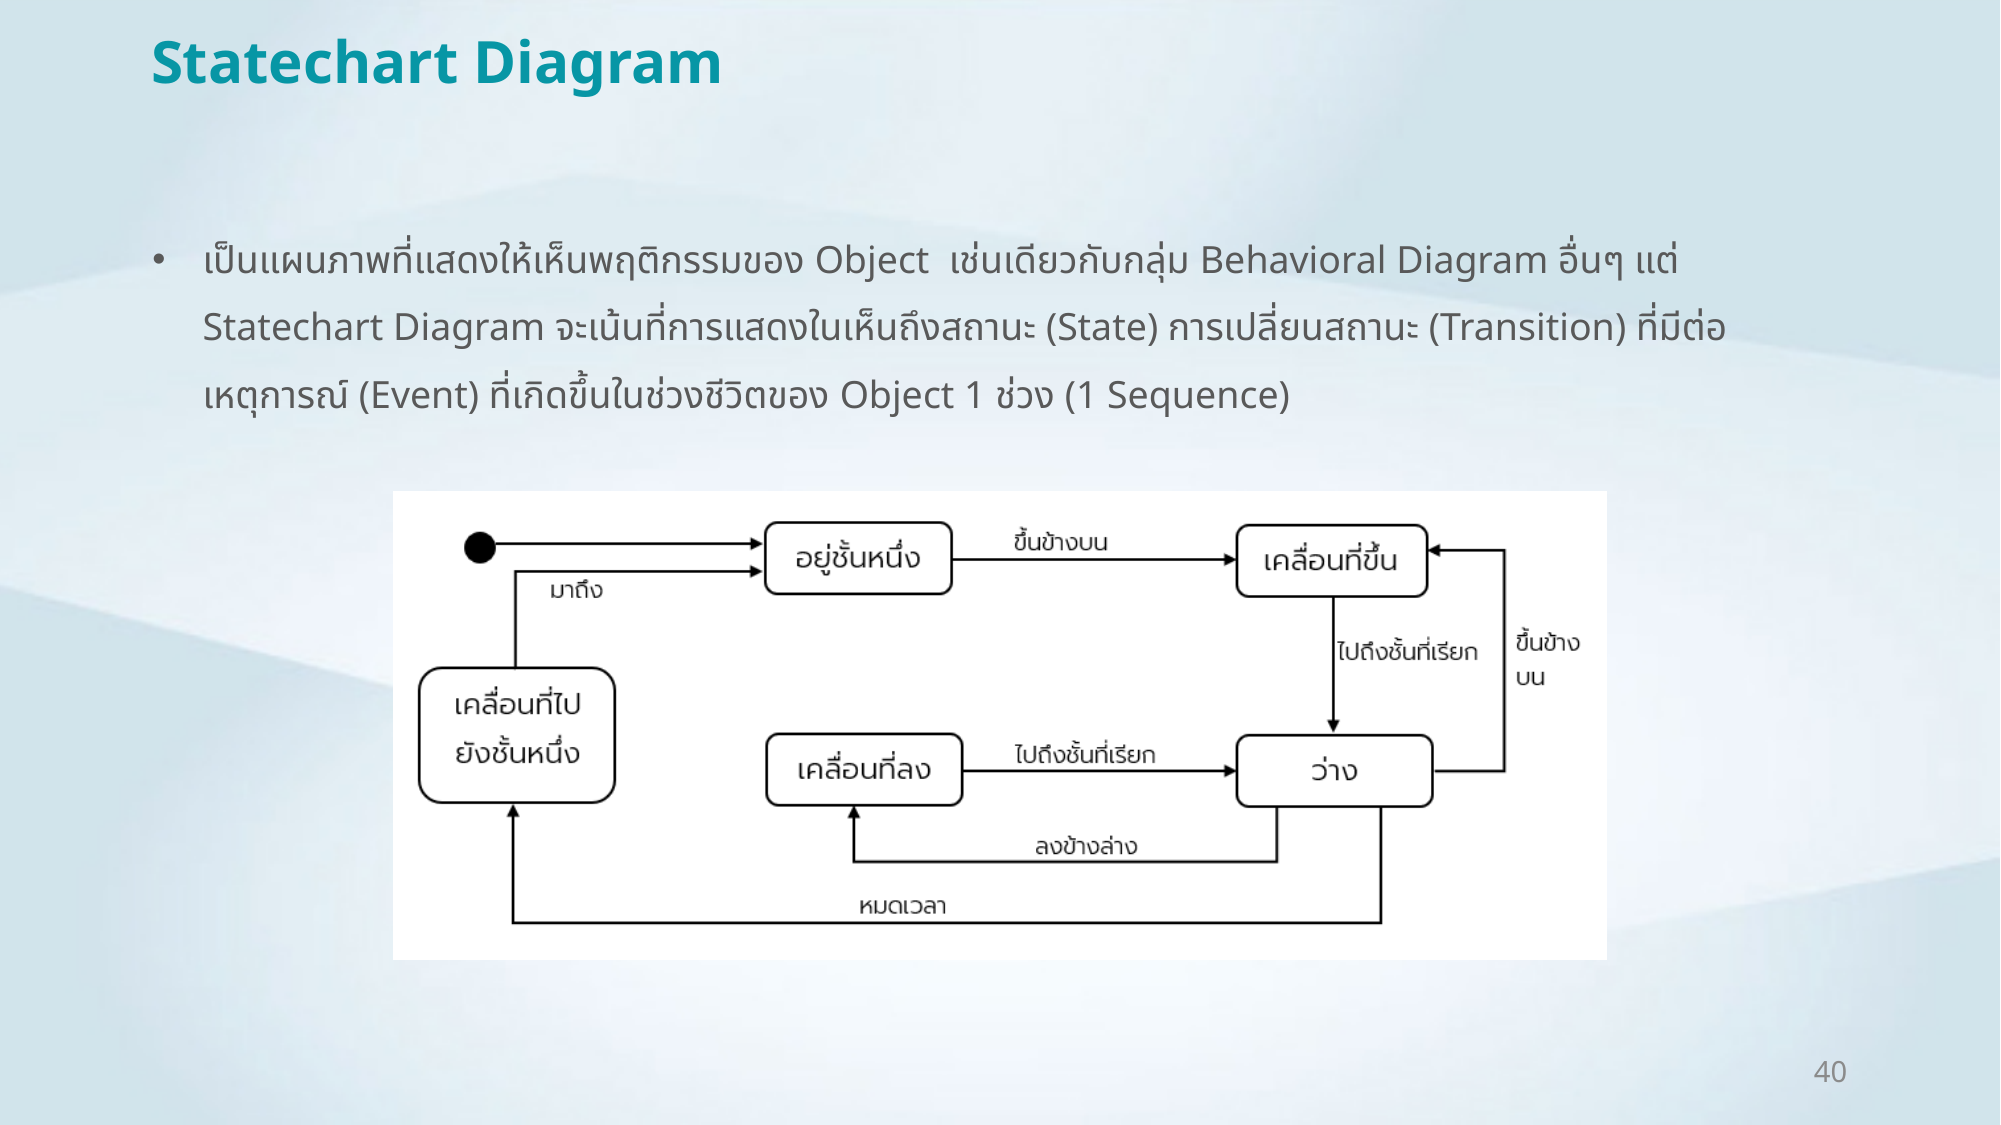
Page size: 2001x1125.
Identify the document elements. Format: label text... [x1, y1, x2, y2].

picture [0, 0, 2000, 1125]
list เป็นแผนภาพที่แสดงให้เห็นพฤติกรรมของ Object เช่นเดียวกับกลุ่ม Behavioral Diagram อื่นๆ แต่ Statechart Diagram จะเน้นที่การแสดงในเห็นถึงสถานะ (State) การเปลี่ยนสถานะ (Transition) ที่มีต่อเหตุการณ์ (Event) ที่เกิดขึ้นในช่วงชีวิตของ Object 1 ช่วง (1 Sequence) [137, 205, 1863, 1103]
title Statechart Diagram [136, 11, 1646, 118]
